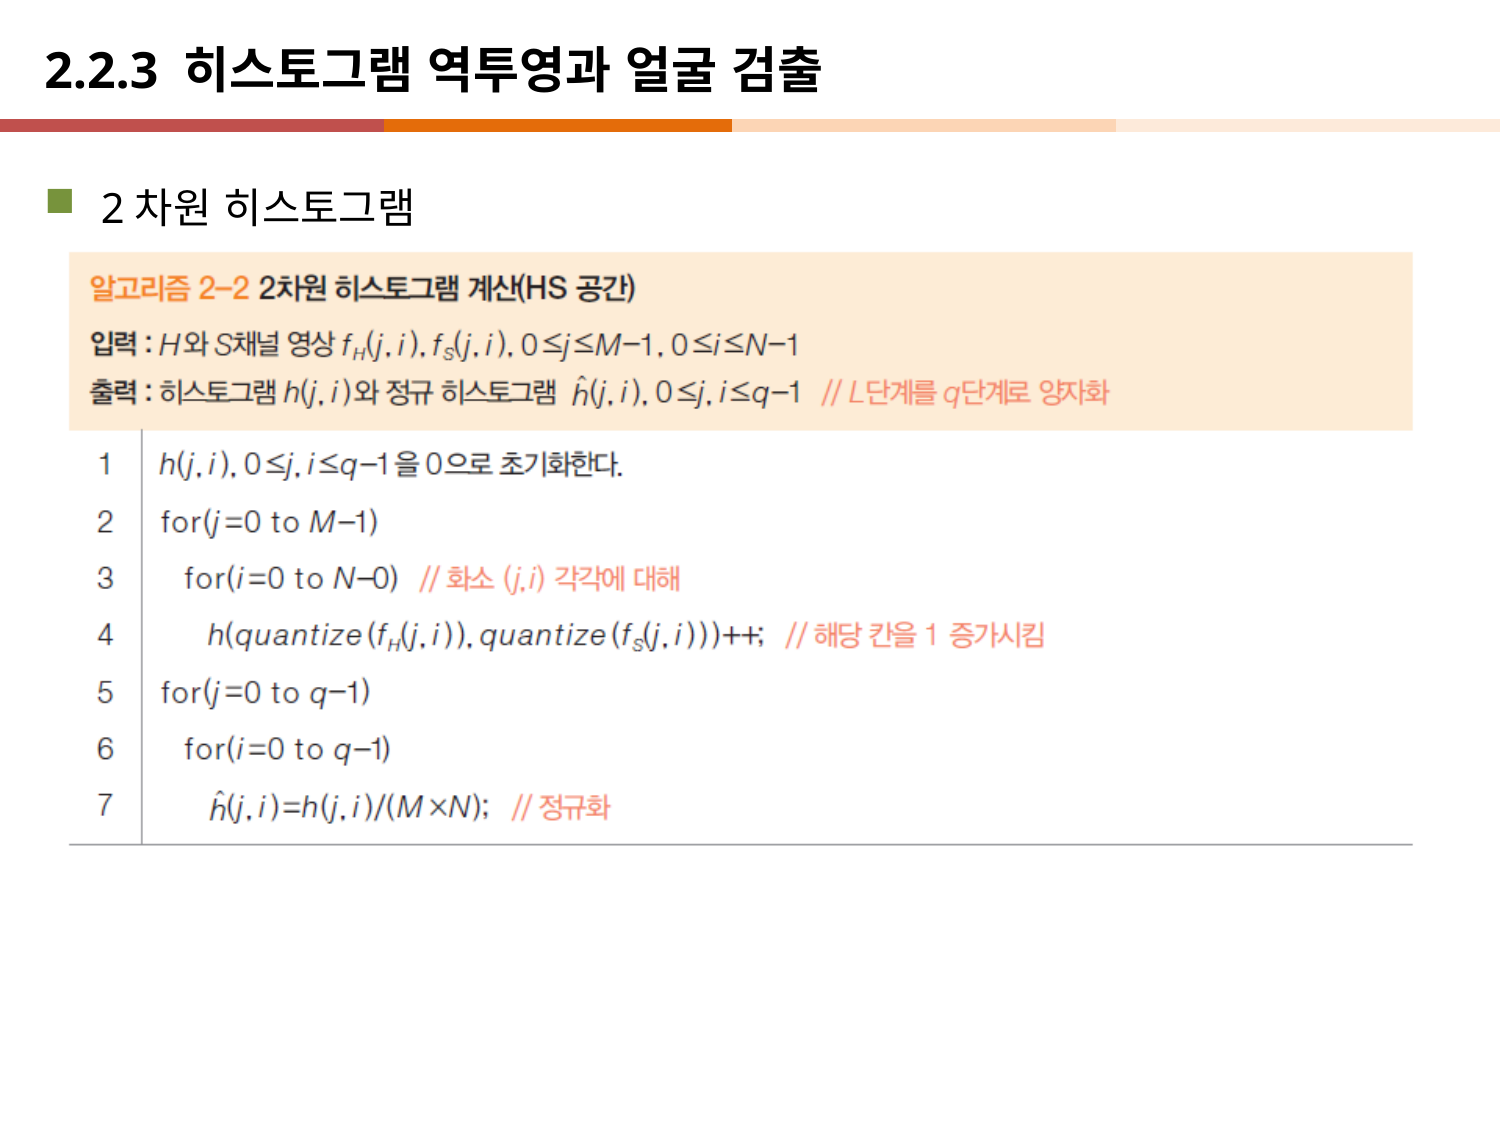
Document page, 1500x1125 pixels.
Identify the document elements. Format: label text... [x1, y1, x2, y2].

list 2차원 히스토그램 [29, 148, 1471, 1083]
title 2.2.3 히스토그램 역투영과 얼굴 검출 [29, 23, 1270, 114]
picture [60, 243, 1424, 852]
